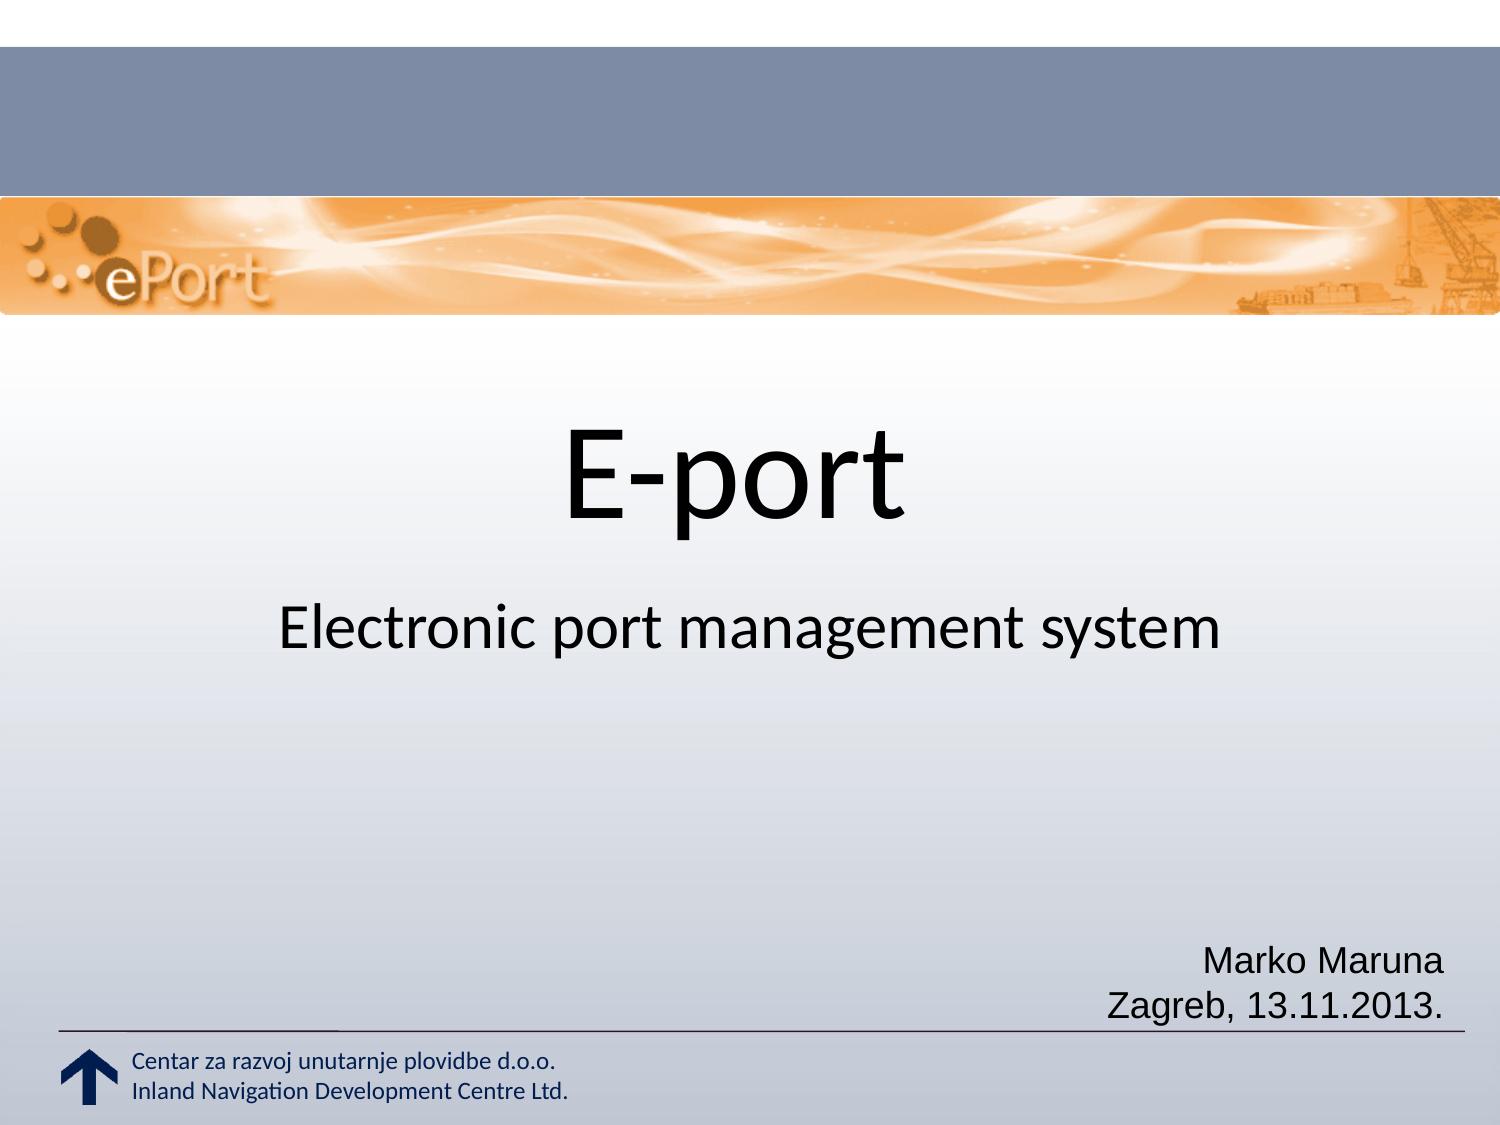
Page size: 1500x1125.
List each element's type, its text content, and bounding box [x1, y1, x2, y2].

picture [0, 0, 1500, 46]
list E-port Electronic port management system [74, 373, 1426, 1006]
text_box Marko Maruna Zagreb, 13.11.2013. [702, 928, 1459, 1034]
picture [0, 196, 1500, 1125]
